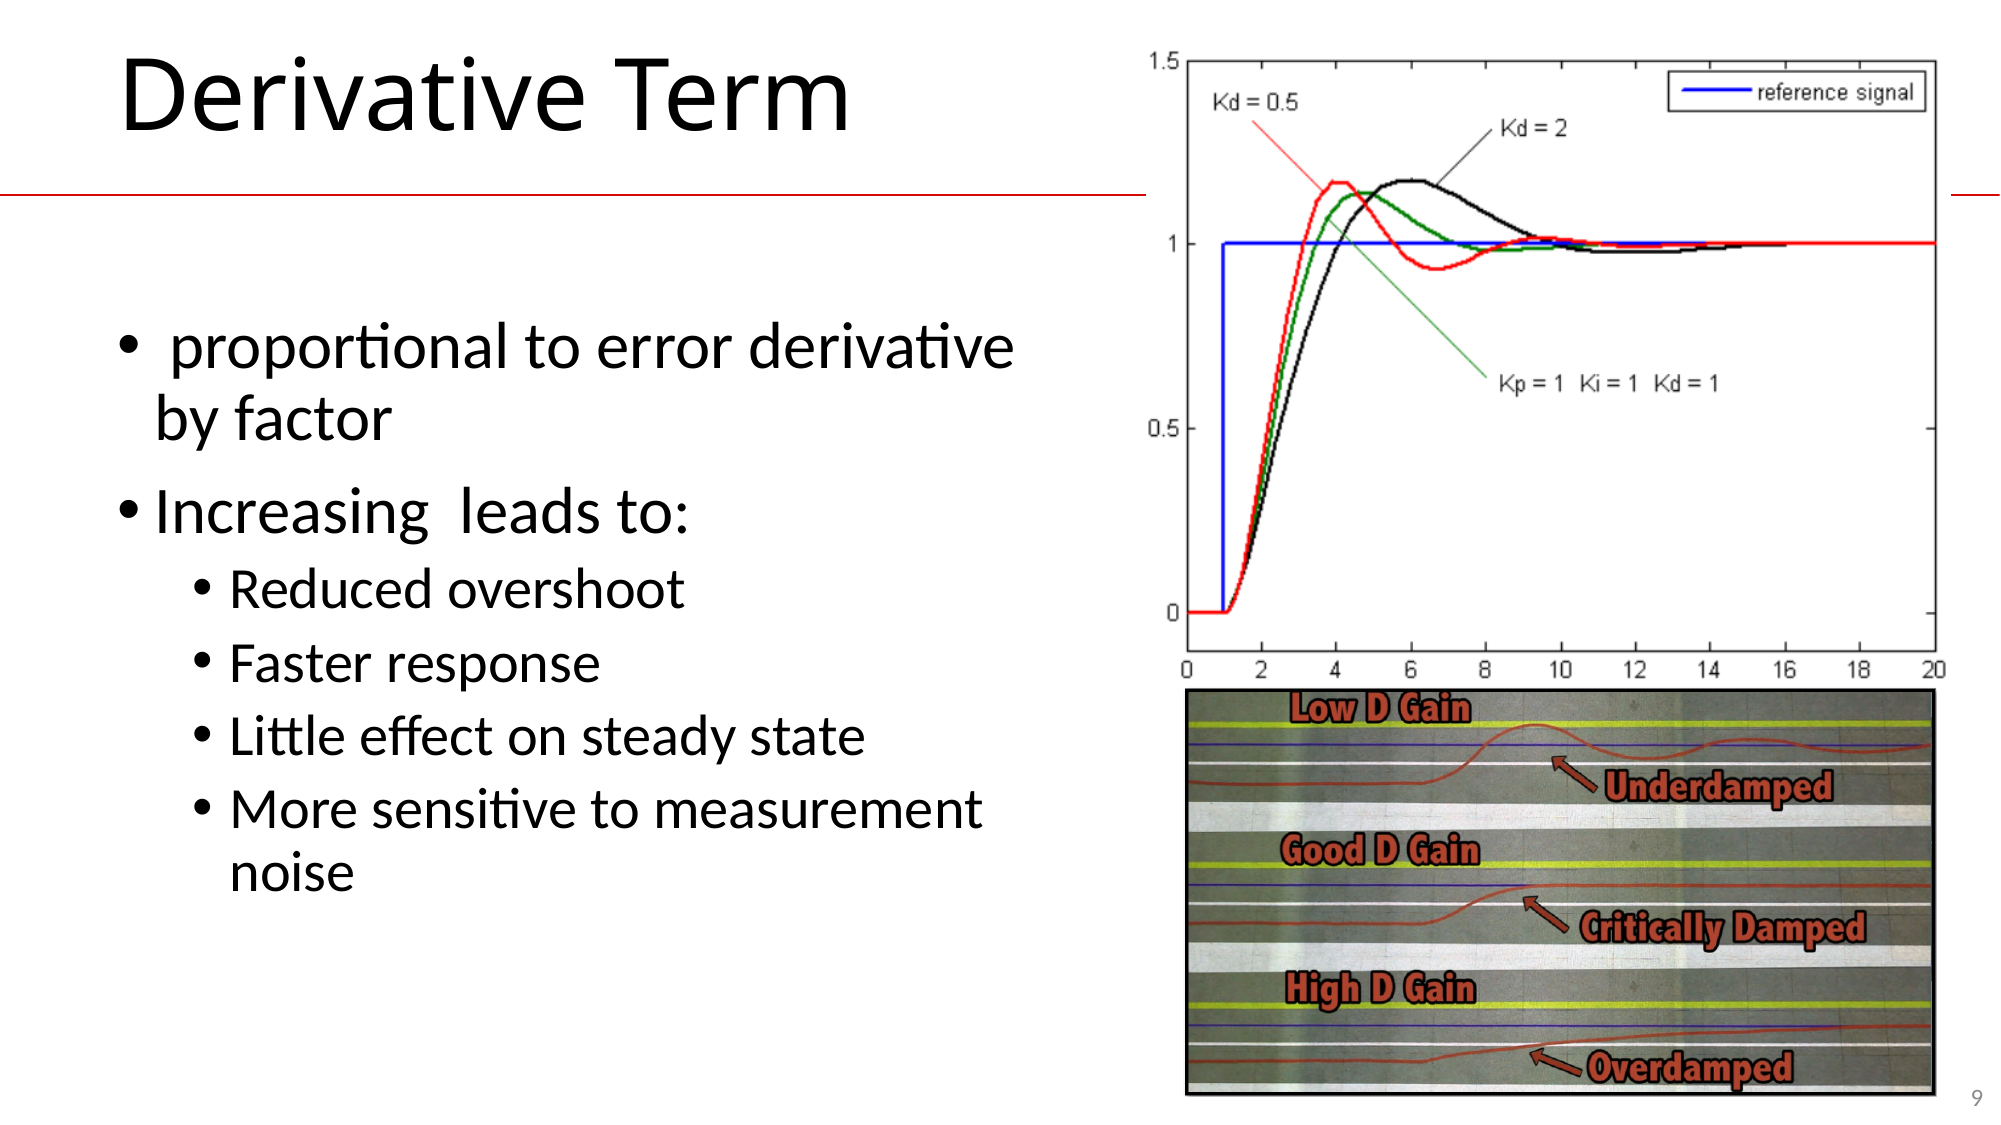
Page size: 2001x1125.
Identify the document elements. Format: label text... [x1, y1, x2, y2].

slide_number 9 [1548, 1066, 1999, 1125]
picture [1146, 49, 1951, 1097]
